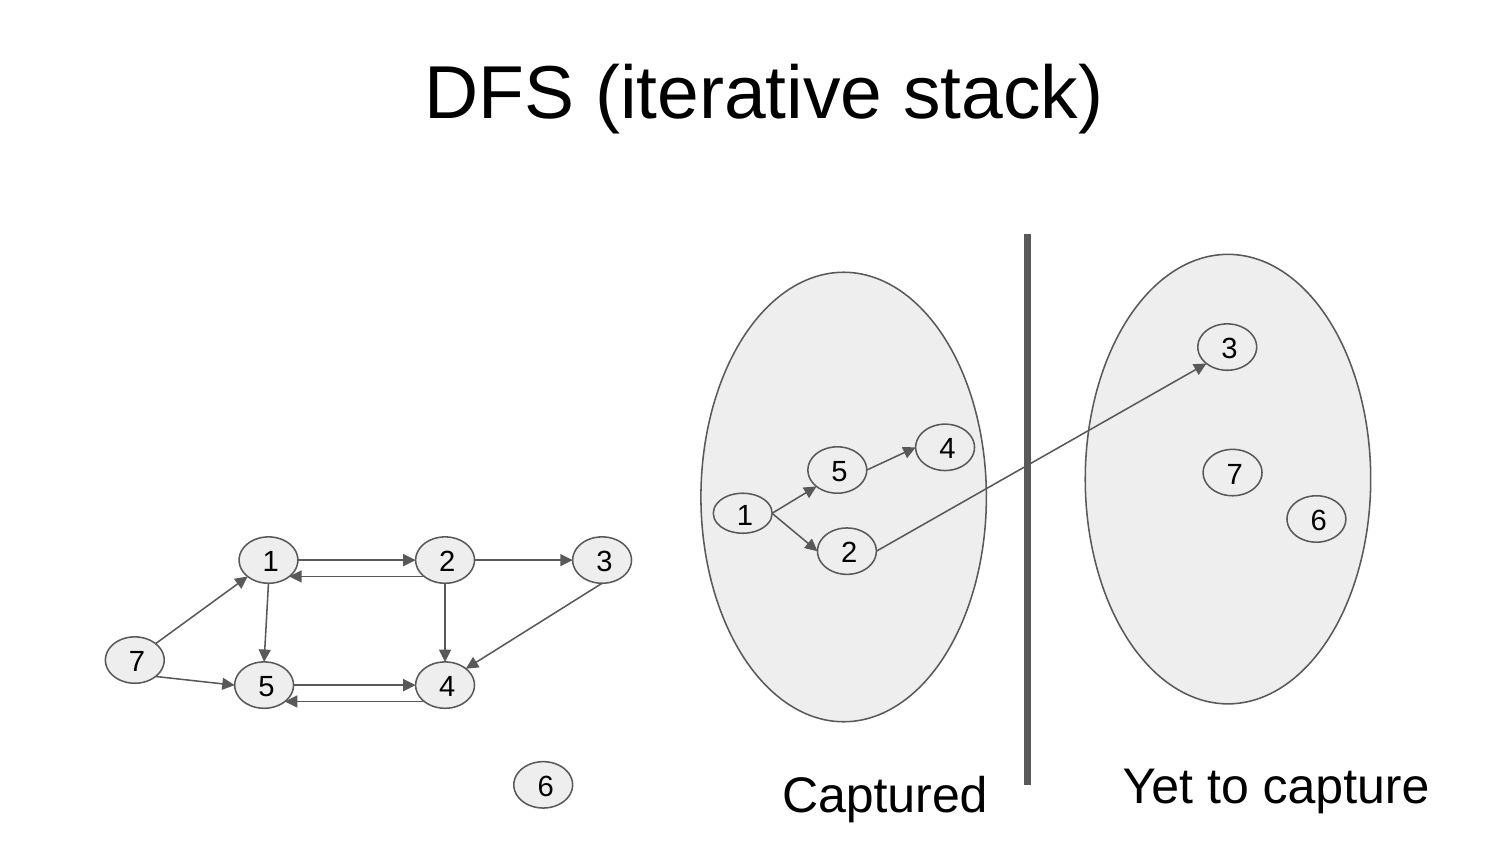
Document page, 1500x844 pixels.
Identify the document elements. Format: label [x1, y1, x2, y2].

text_box [1107, 738, 1488, 785]
text_box [105, 536, 632, 709]
text_box [767, 747, 1012, 823]
text_box [700, 233, 1371, 786]
title [65, 19, 1464, 158]
text_box [513, 761, 573, 809]
